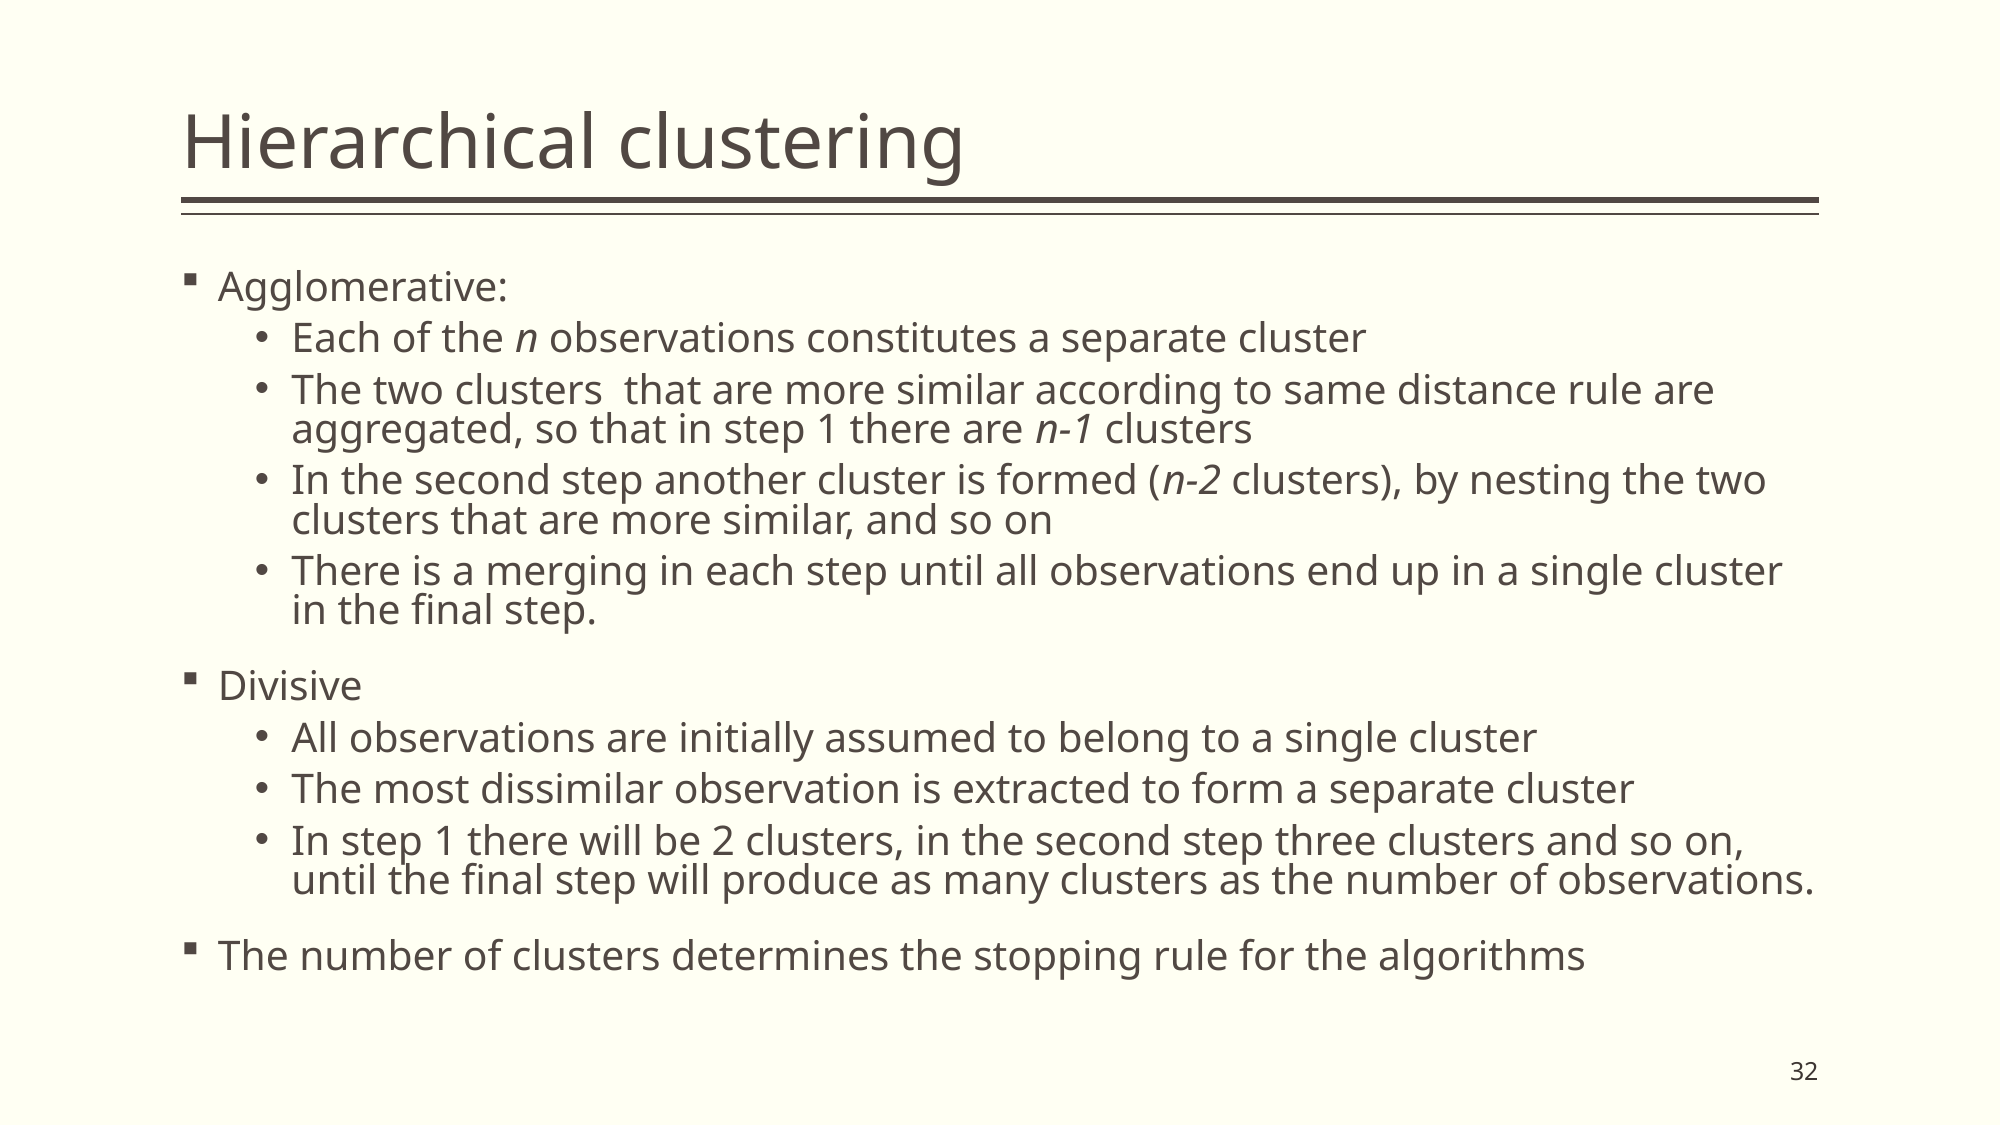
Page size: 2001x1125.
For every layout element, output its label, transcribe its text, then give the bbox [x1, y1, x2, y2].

slide_number 32 [1518, 1042, 1819, 1103]
list Agglomerative: Each of the n observations constitutes a separate cluster The two clusters that are more similar according to same distance rule are aggregated, so that in step 1 there are n-1 clusters In the second step another cluster is formed (n-2 clusters), by nesting the two clusters that are more similar, and so on There is a merging in each step until all observations end up in a single cluster in the final step. Divisive All observations are initially assumed to belong to a single cluster The most dissimilar observation is extracted to form a separate cluster In step 1 there will be 2 clusters, in the second step three clusters and so on, until the final step will produce as many clusters as the number of observations. The number of clusters determines the stopping rule for the algorithms [181, 262, 1819, 1013]
title Hierarchical clustering [181, 12, 1819, 193]
